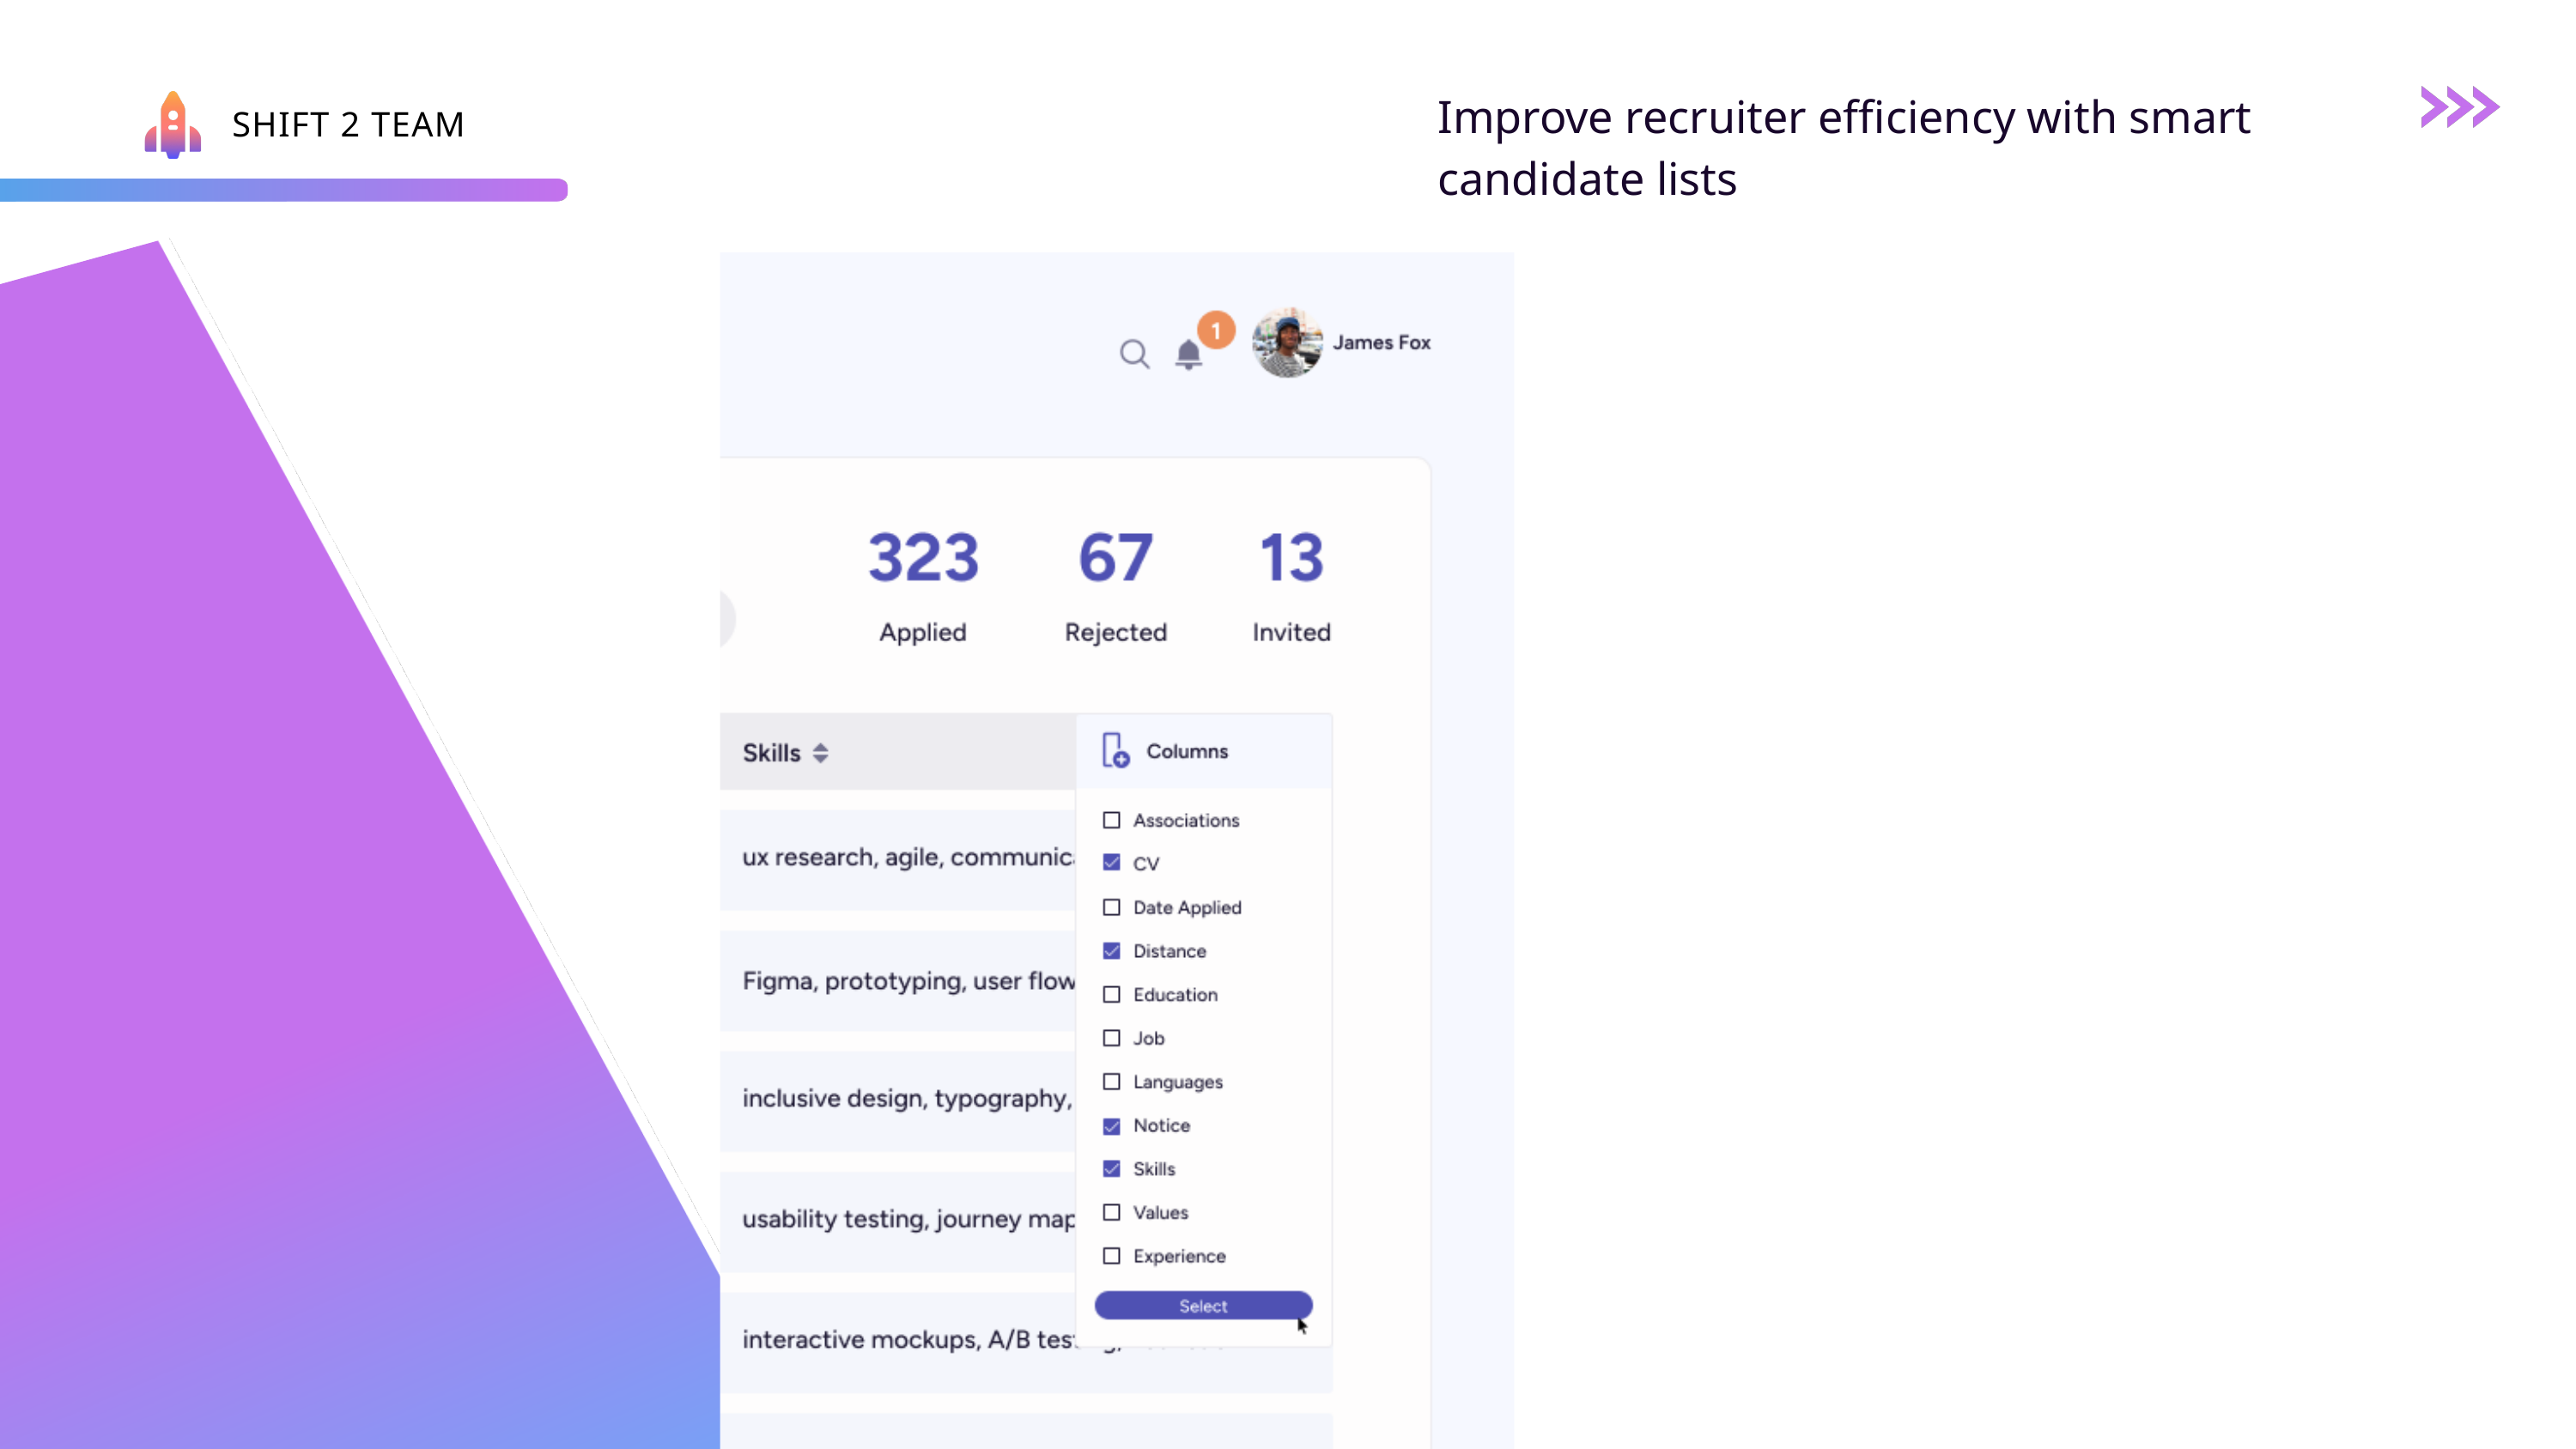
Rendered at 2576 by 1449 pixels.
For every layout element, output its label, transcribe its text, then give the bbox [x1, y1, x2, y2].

text_box [144, 91, 202, 159]
text_box [0, 86, 765, 1449]
text_box [0, 179, 568, 202]
text_box [720, 252, 1515, 1449]
text_box [2421, 86, 2500, 129]
text_box Improve recruiter efficiency with smart candidate lists [1437, 79, 2370, 205]
text_box SHIFT 2 TEAM [232, 106, 659, 144]
